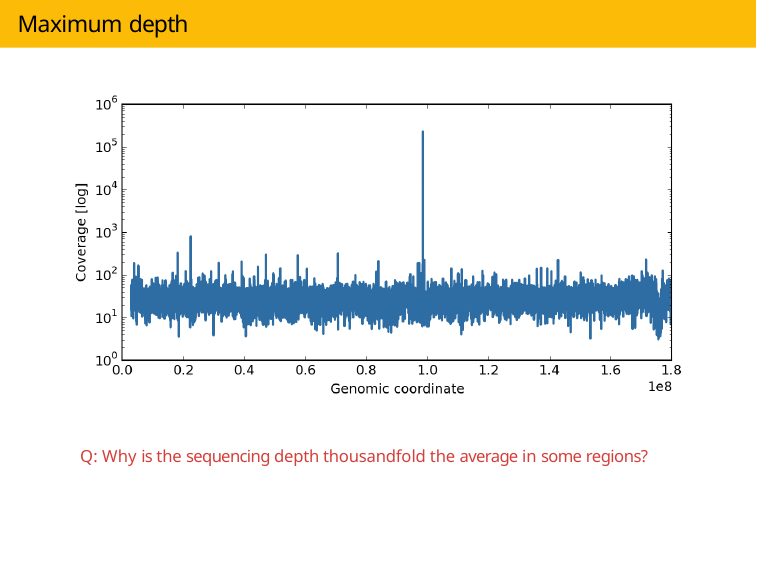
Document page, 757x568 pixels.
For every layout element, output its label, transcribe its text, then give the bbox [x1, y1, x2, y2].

title Maximum depth [15, 9, 741, 105]
text_box Q: Why is the sequencing depth thousandfold the average in some regions? [78, 445, 696, 466]
text_box [58, 88, 697, 408]
